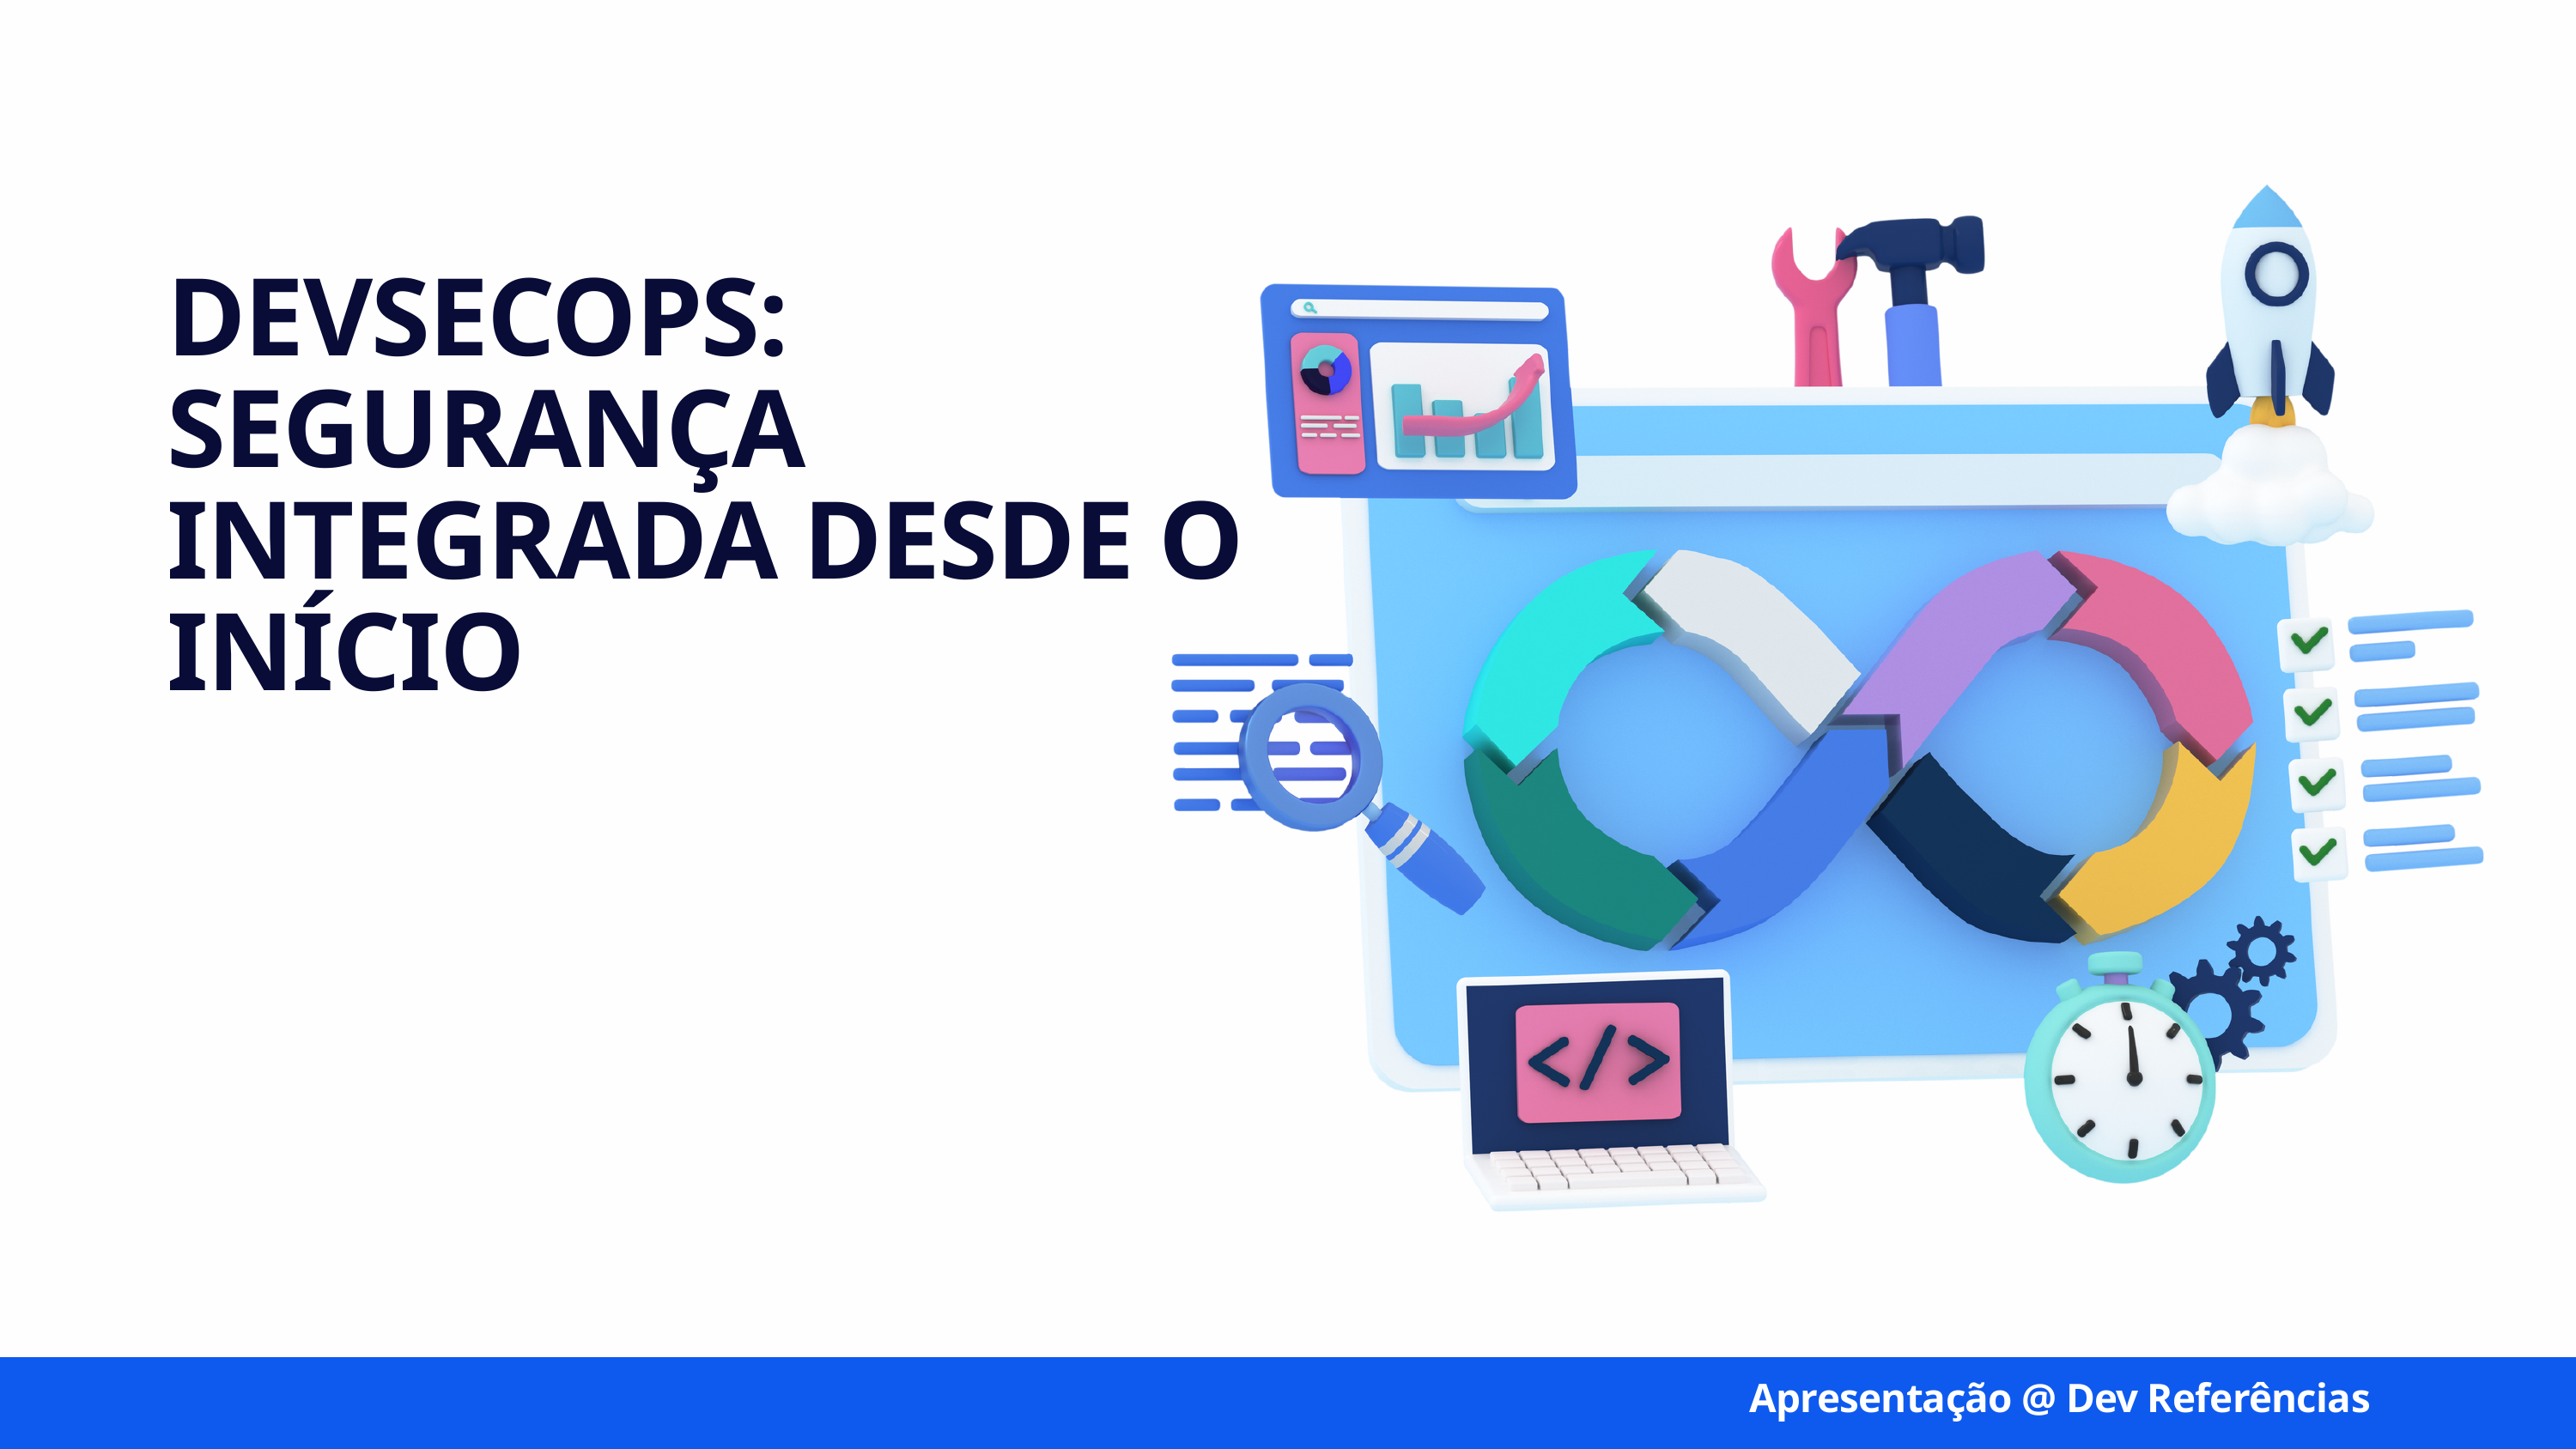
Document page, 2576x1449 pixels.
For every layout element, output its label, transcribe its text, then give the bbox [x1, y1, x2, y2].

text_box DEVSECOPS: SEGURANÇA INTEGRADA DESDE O INÍCIO [167, 265, 1433, 712]
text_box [0, 1356, 2576, 1449]
text_box [1170, 184, 2484, 1212]
